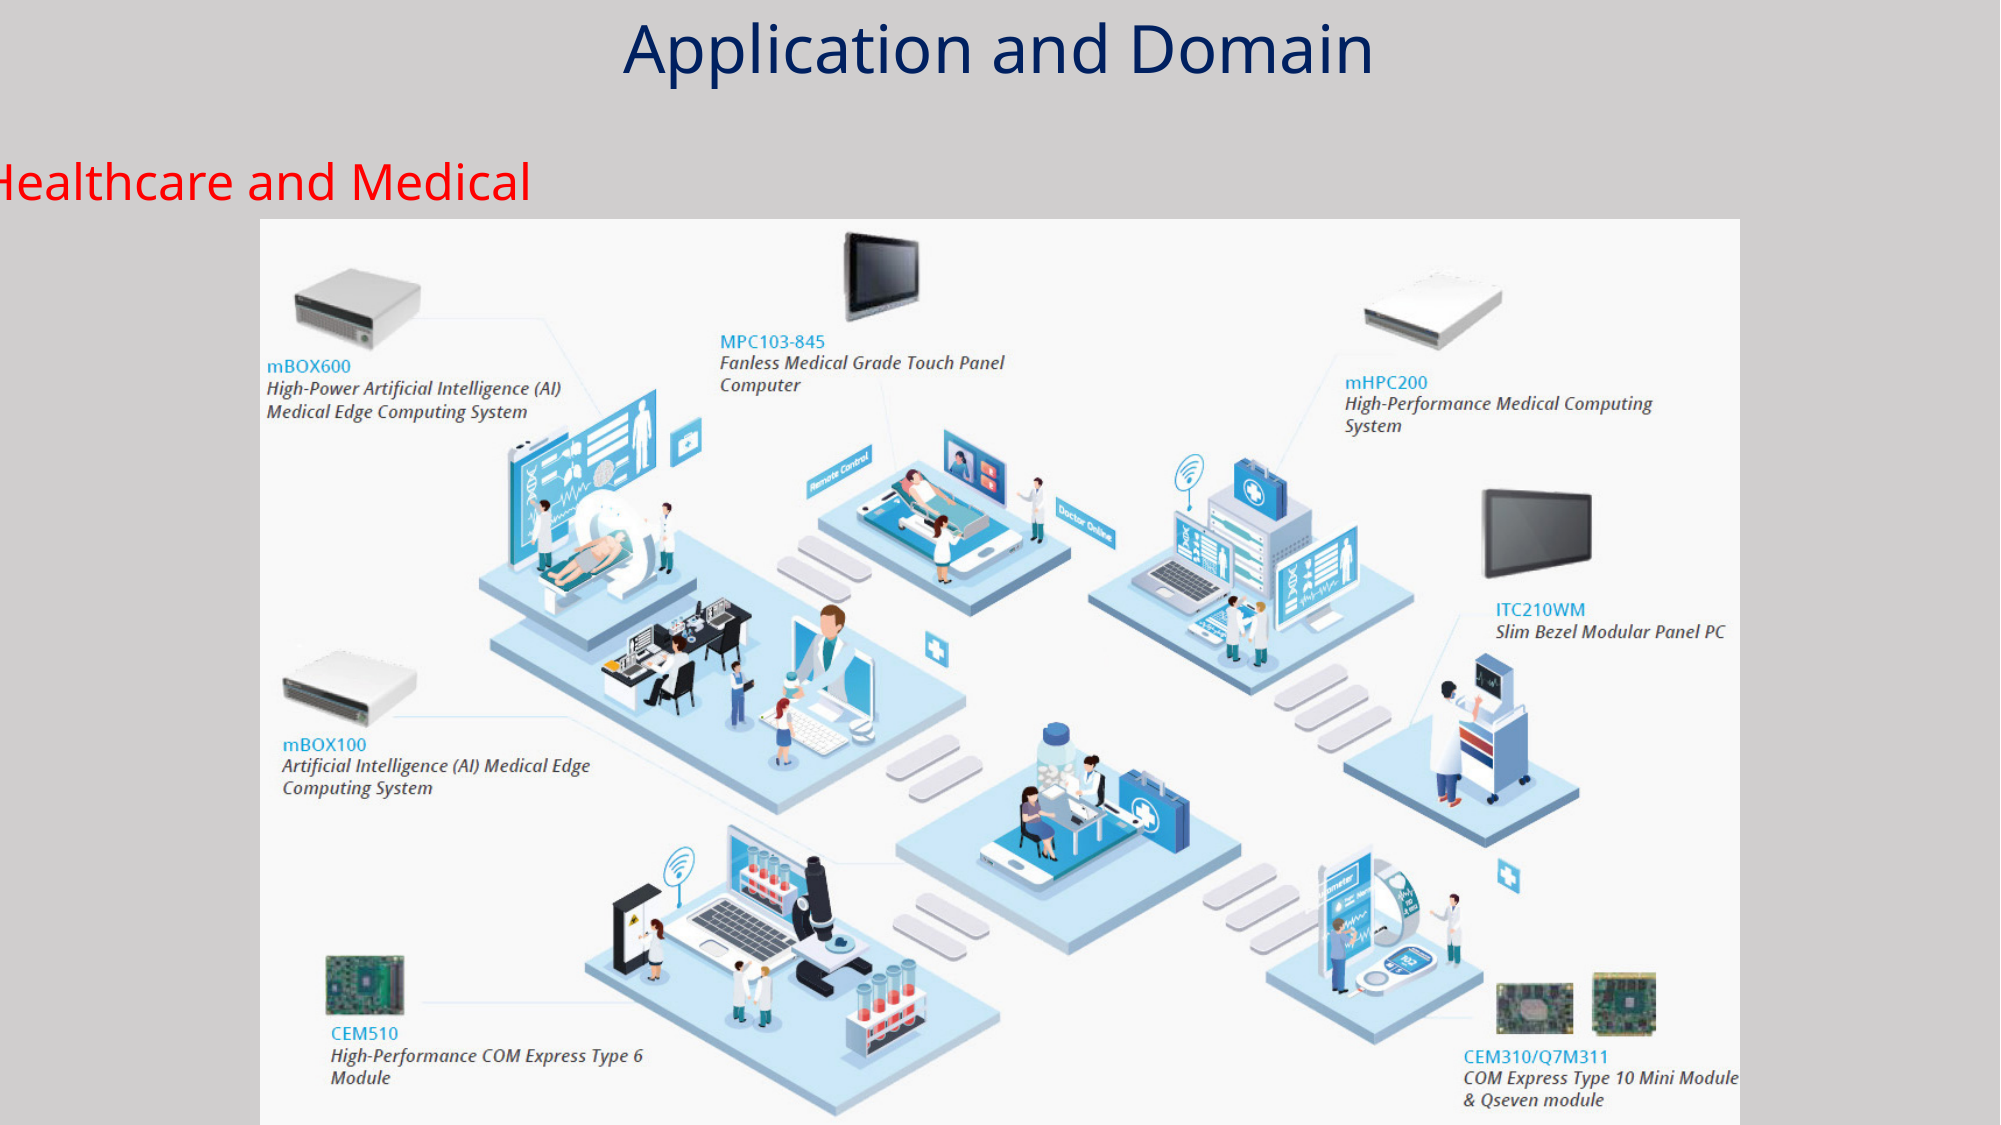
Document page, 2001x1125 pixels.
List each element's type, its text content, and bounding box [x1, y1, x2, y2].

picture [260, 219, 1740, 1125]
text_box Application and Domain [0, 0, 2000, 95]
text_box Healthcare and Medical [0, 142, 548, 218]
